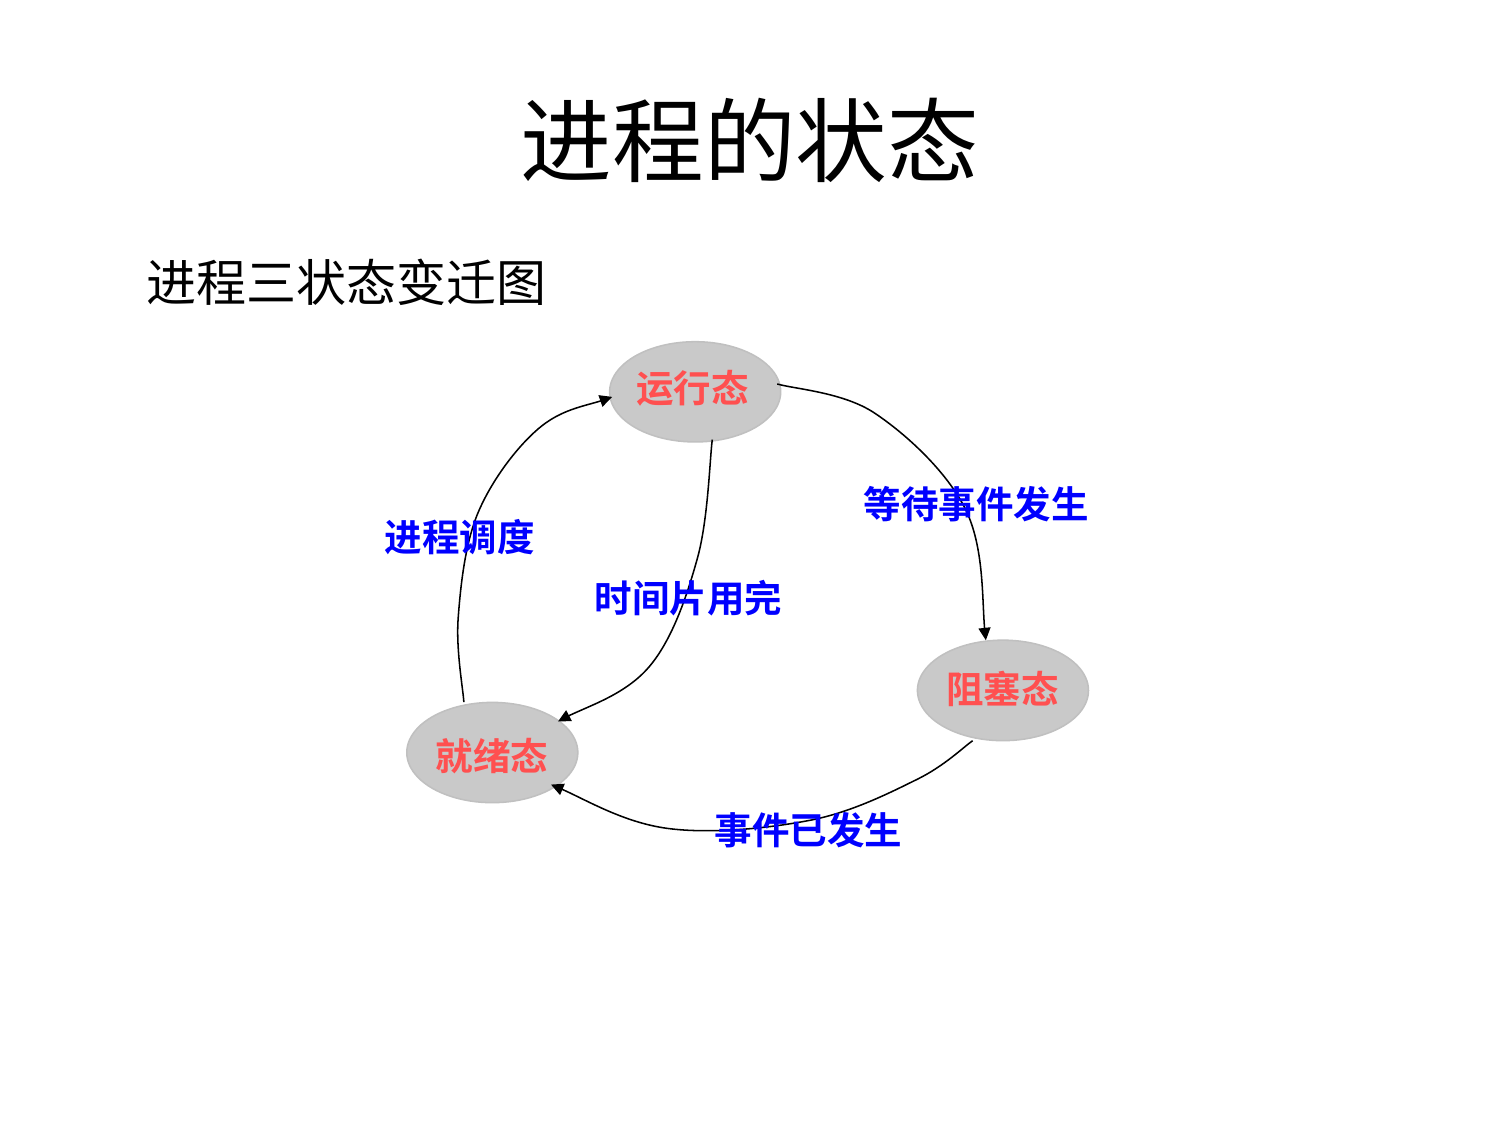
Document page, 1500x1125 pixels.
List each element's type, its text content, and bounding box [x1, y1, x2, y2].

text_box 进程三状态变迁图 [131, 243, 1302, 343]
text_box 时间片用完 [580, 567, 814, 668]
text_box 进程的状态 [74, 45, 1425, 233]
text_box 阻塞态 [931, 658, 1137, 760]
text_box 事件已发生 [700, 799, 974, 900]
text_box 等待事件发生 [848, 473, 1123, 574]
text_box [551, 740, 973, 831]
text_box [642, 439, 713, 567]
text_box [937, 640, 1069, 658]
text_box [480, 395, 613, 506]
text_box [917, 663, 931, 718]
text_box [558, 668, 649, 722]
text_box [931, 574, 991, 641]
text_box [609, 366, 621, 417]
text_box [632, 341, 759, 358]
text_box 运行态 [621, 358, 827, 459]
text_box [777, 383, 942, 473]
text_box [406, 702, 564, 780]
text_box 就绪态 [420, 725, 626, 827]
text_box [457, 607, 511, 703]
text_box 进程调度 [370, 506, 576, 607]
